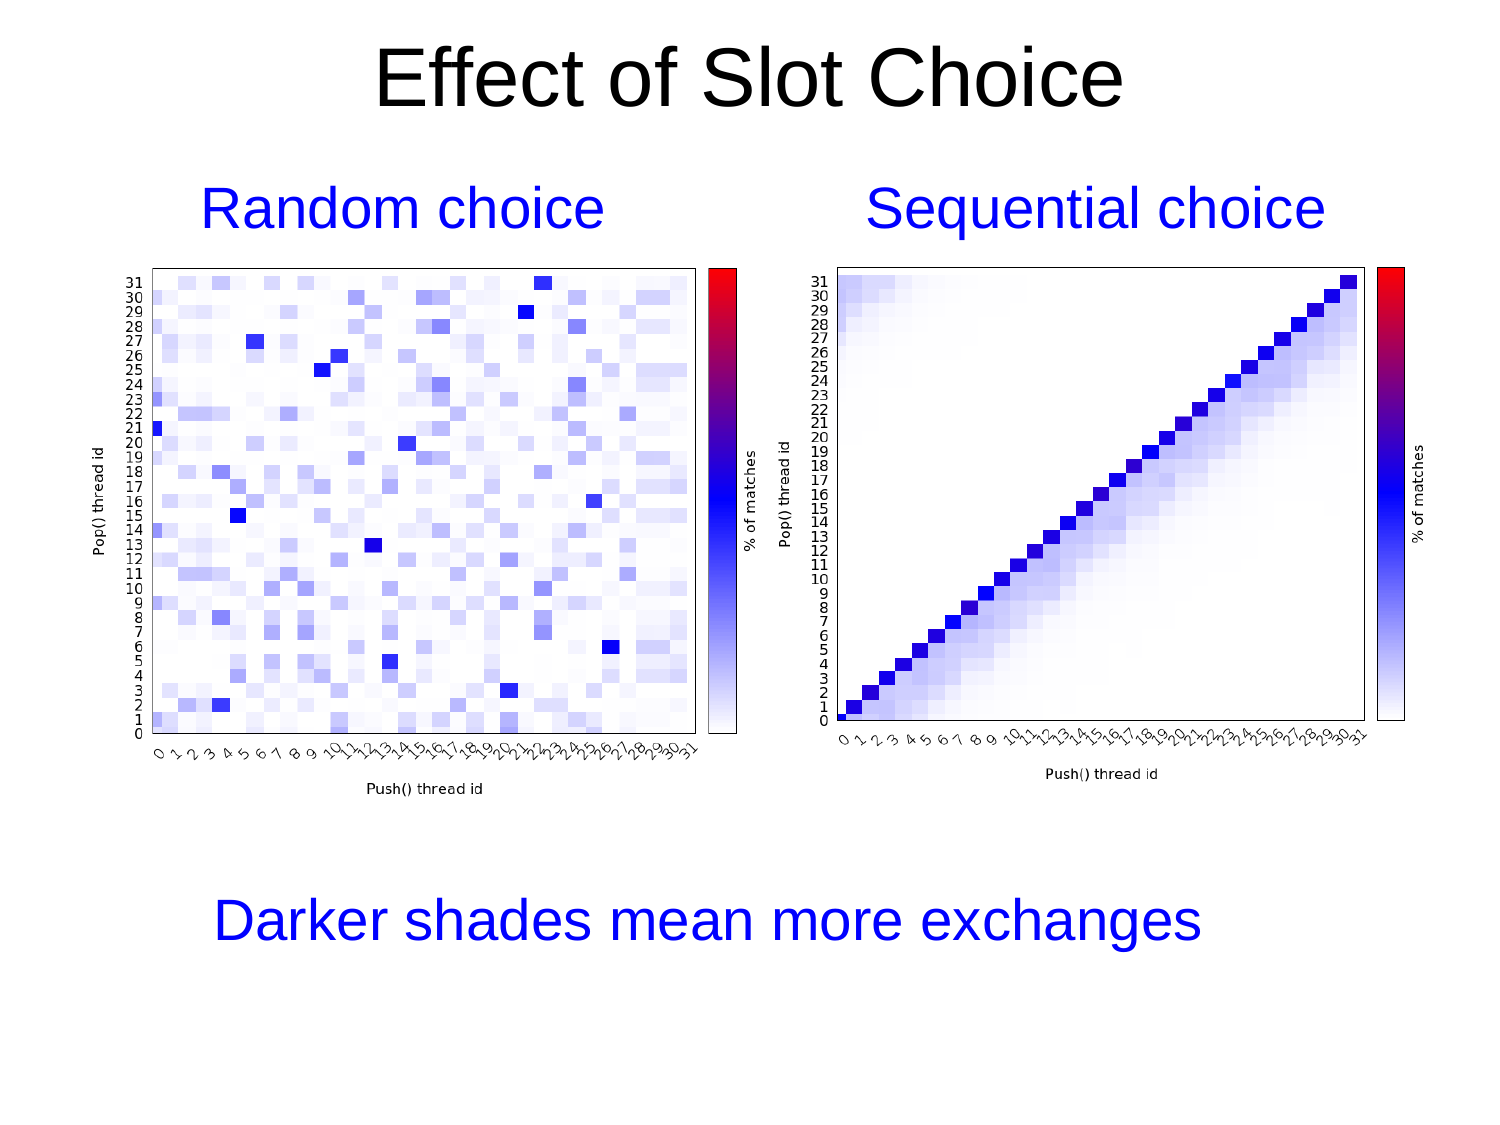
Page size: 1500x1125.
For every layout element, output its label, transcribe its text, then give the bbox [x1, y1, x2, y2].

picture [74, 249, 1476, 801]
text_box Random choice Sequential choice [99, 162, 1413, 248]
text_box Darker shades mean more exchanges [199, 875, 1388, 959]
text_box Effect of Slot Choice [12, 30, 1488, 143]
